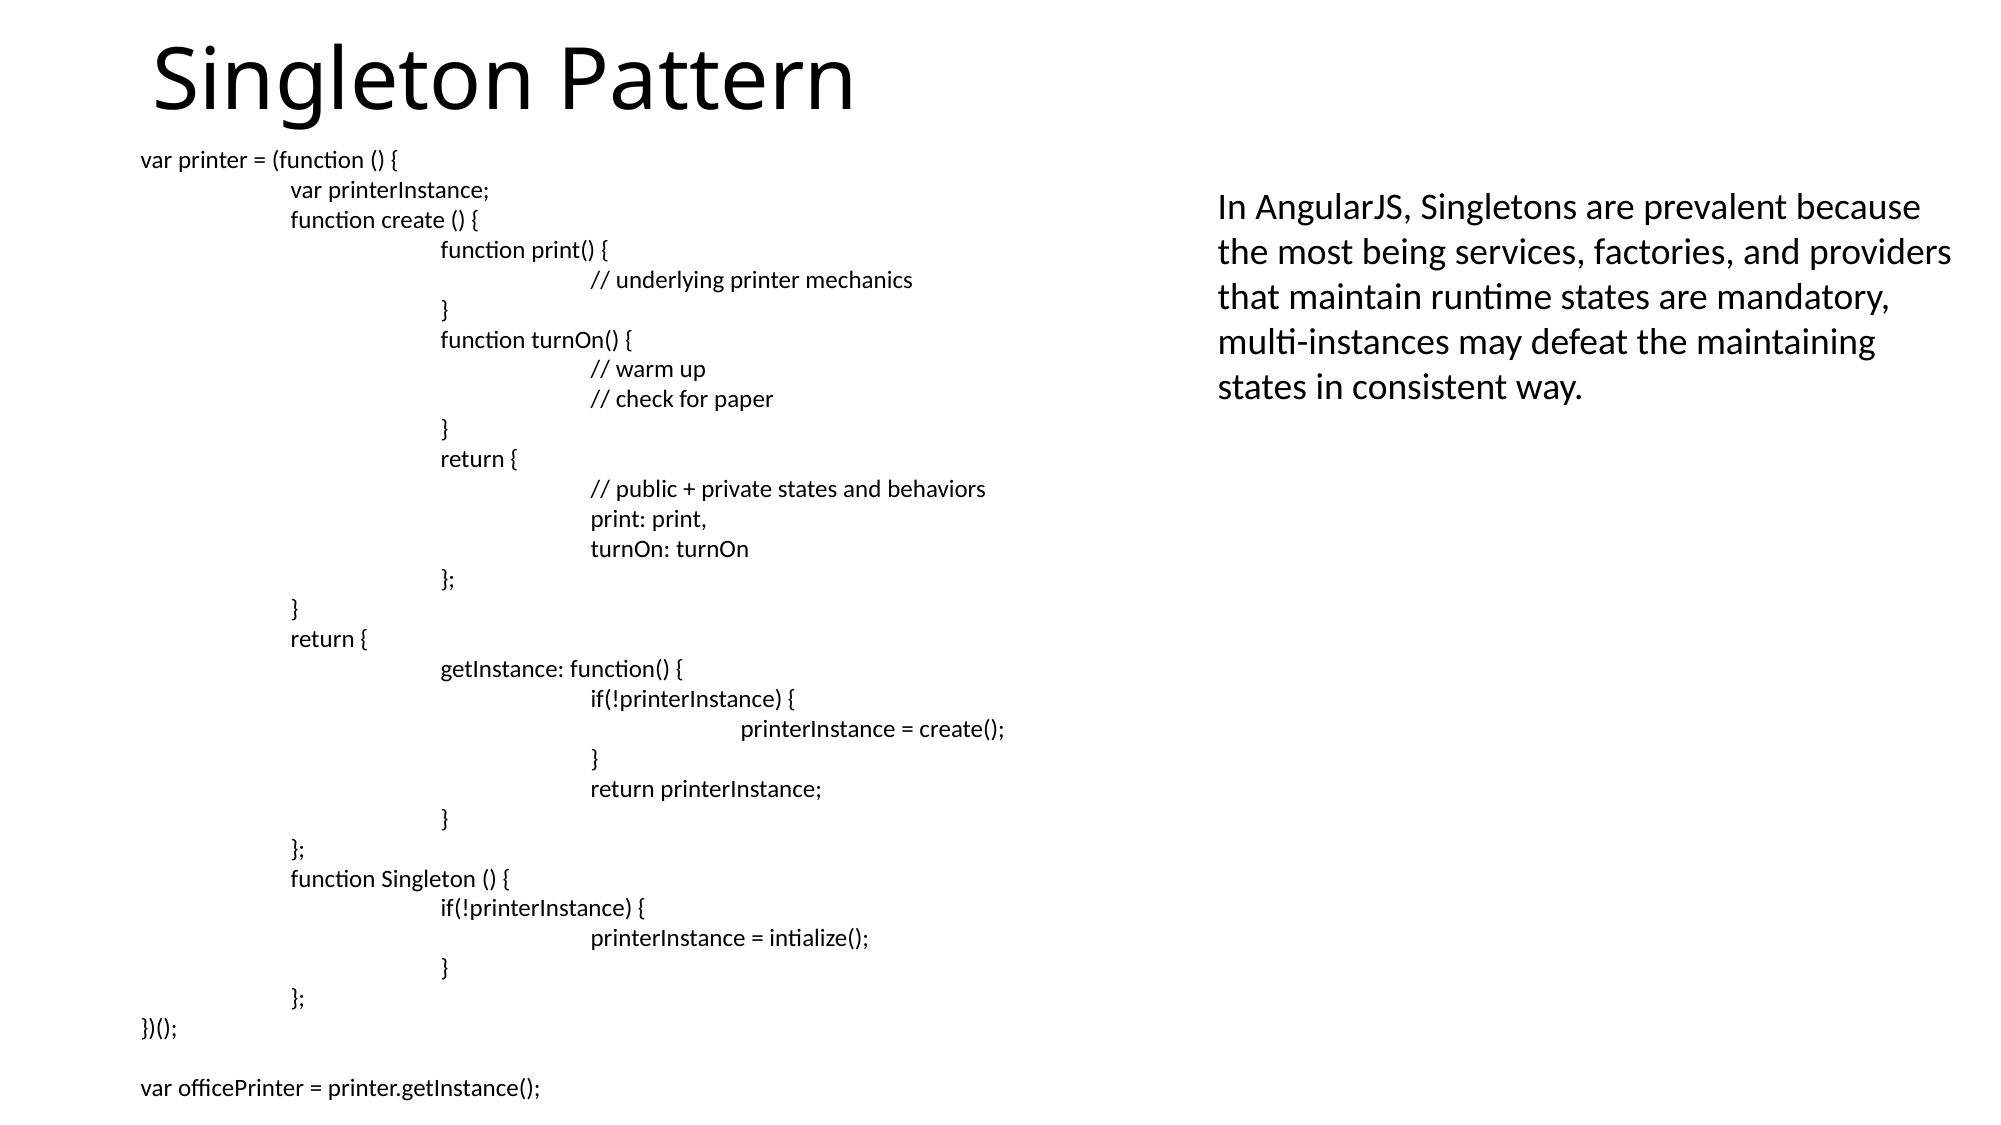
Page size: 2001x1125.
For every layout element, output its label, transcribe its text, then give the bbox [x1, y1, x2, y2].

text_box In AngularJS, Singletons are prevalent because the most being services, factories, and providers that maintain runtime states are mandatory, multi-instances may defeat the maintaining states in consistent way. [1203, 174, 1972, 415]
text_box var printer = (function () { var printerInstance; function create () { function print() { // underlying printer mechanics } function turnOn() { // warm up // check for paper } return { // public + private states and behaviors print: print, turnOn: turnOn }; } return { getInstance: function() { if(!printerInstance) { printerInstance = create(); } return printerInstance; } }; function Singleton () { if(!printerInstance) { printerInstance = intialize(); } }; })(); var officePrinter = printer.getInstance(); [125, 136, 1126, 1125]
title Singleton Pattern [137, 27, 1863, 137]
